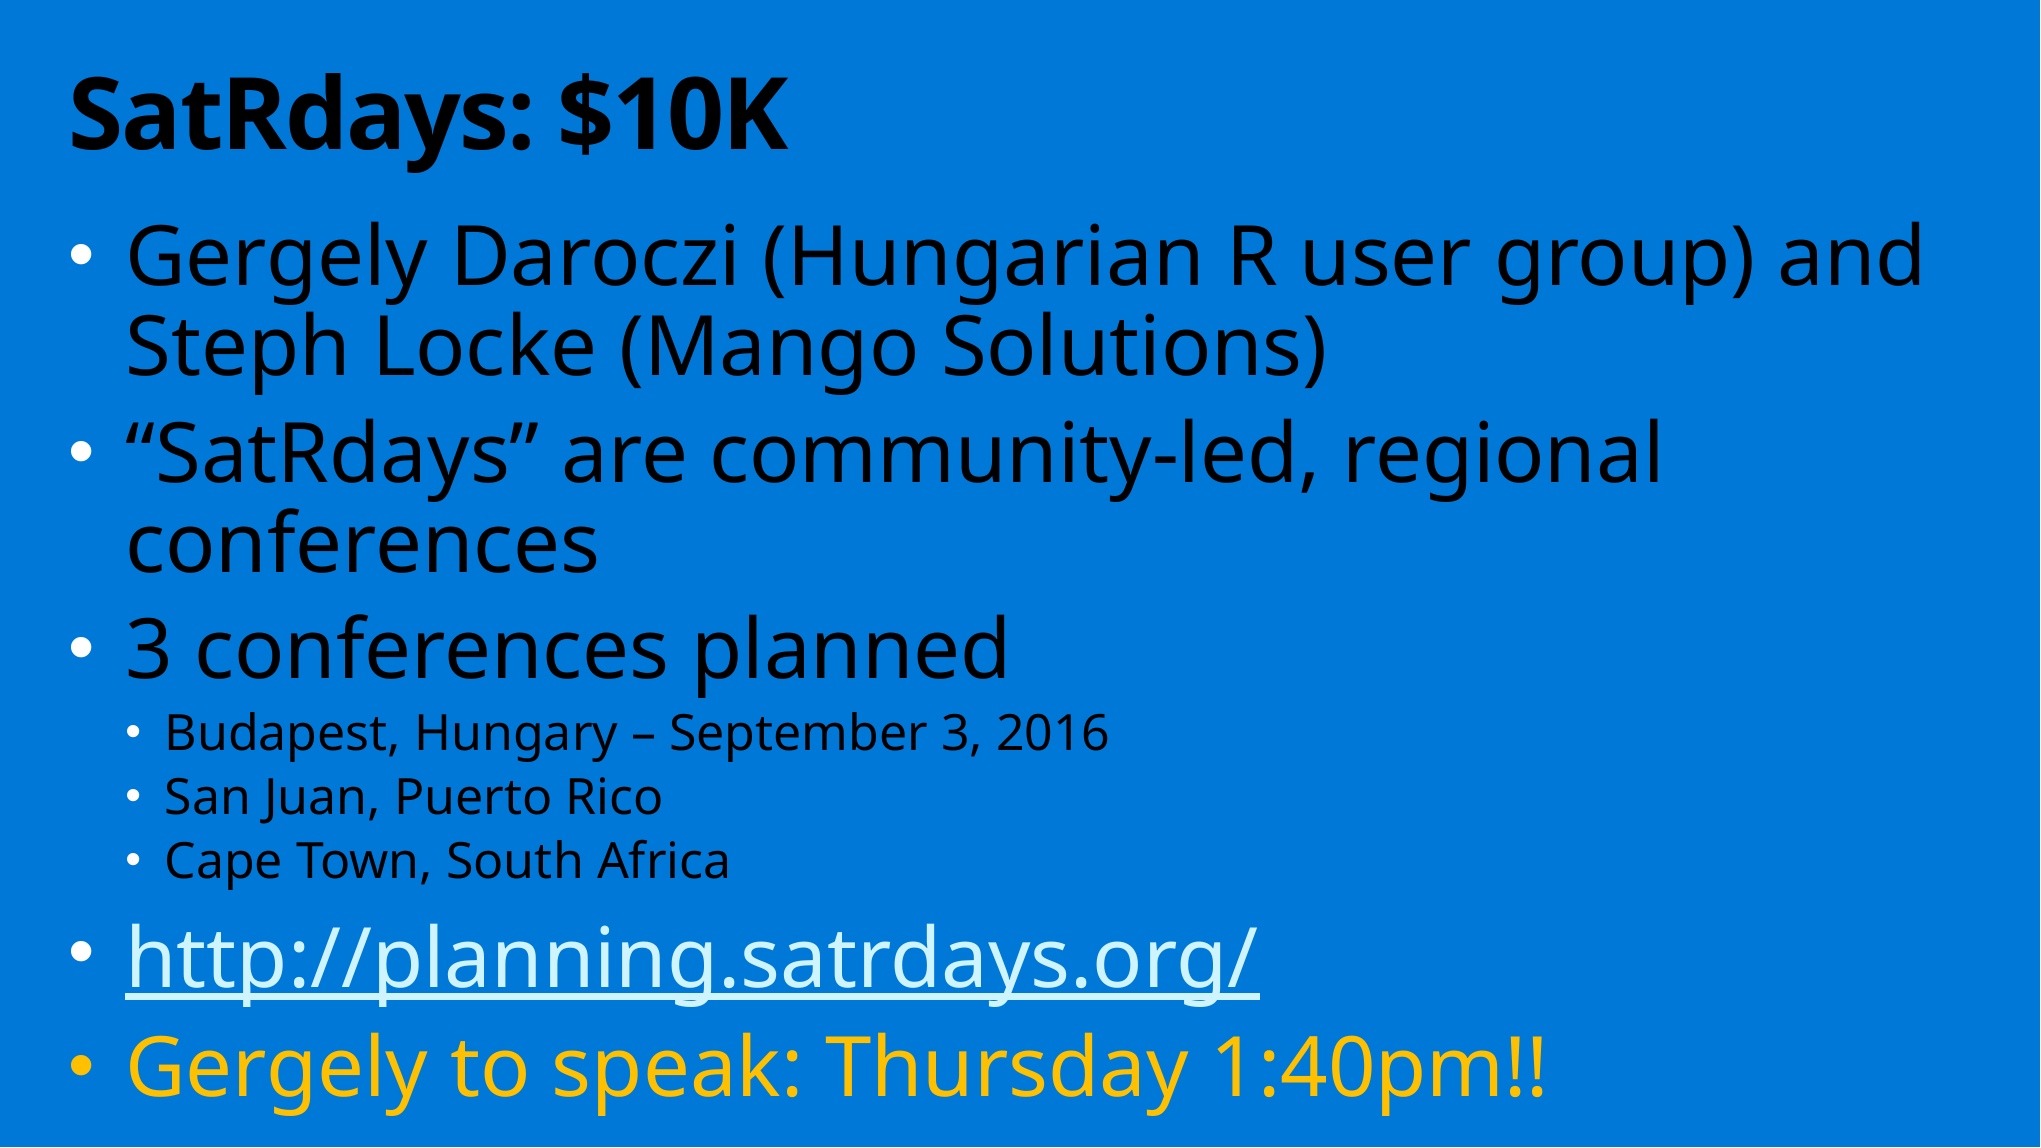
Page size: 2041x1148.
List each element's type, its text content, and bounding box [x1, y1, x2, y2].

list Gergely Daroczi (Hungarian R user group) and Steph Locke (Mango Solutions) “SatRdays” are community-led, regional conferences 3 conferences planned Budapest, Hungary – September 3, 2016 San Juan, Puerto Rico Cape Town, South Africa http://planning.satrdays.org/ Gergely to speak: Thursday 1:40pm!! [45, 199, 1996, 1056]
title SatRdays: $10K [45, 48, 1996, 199]
